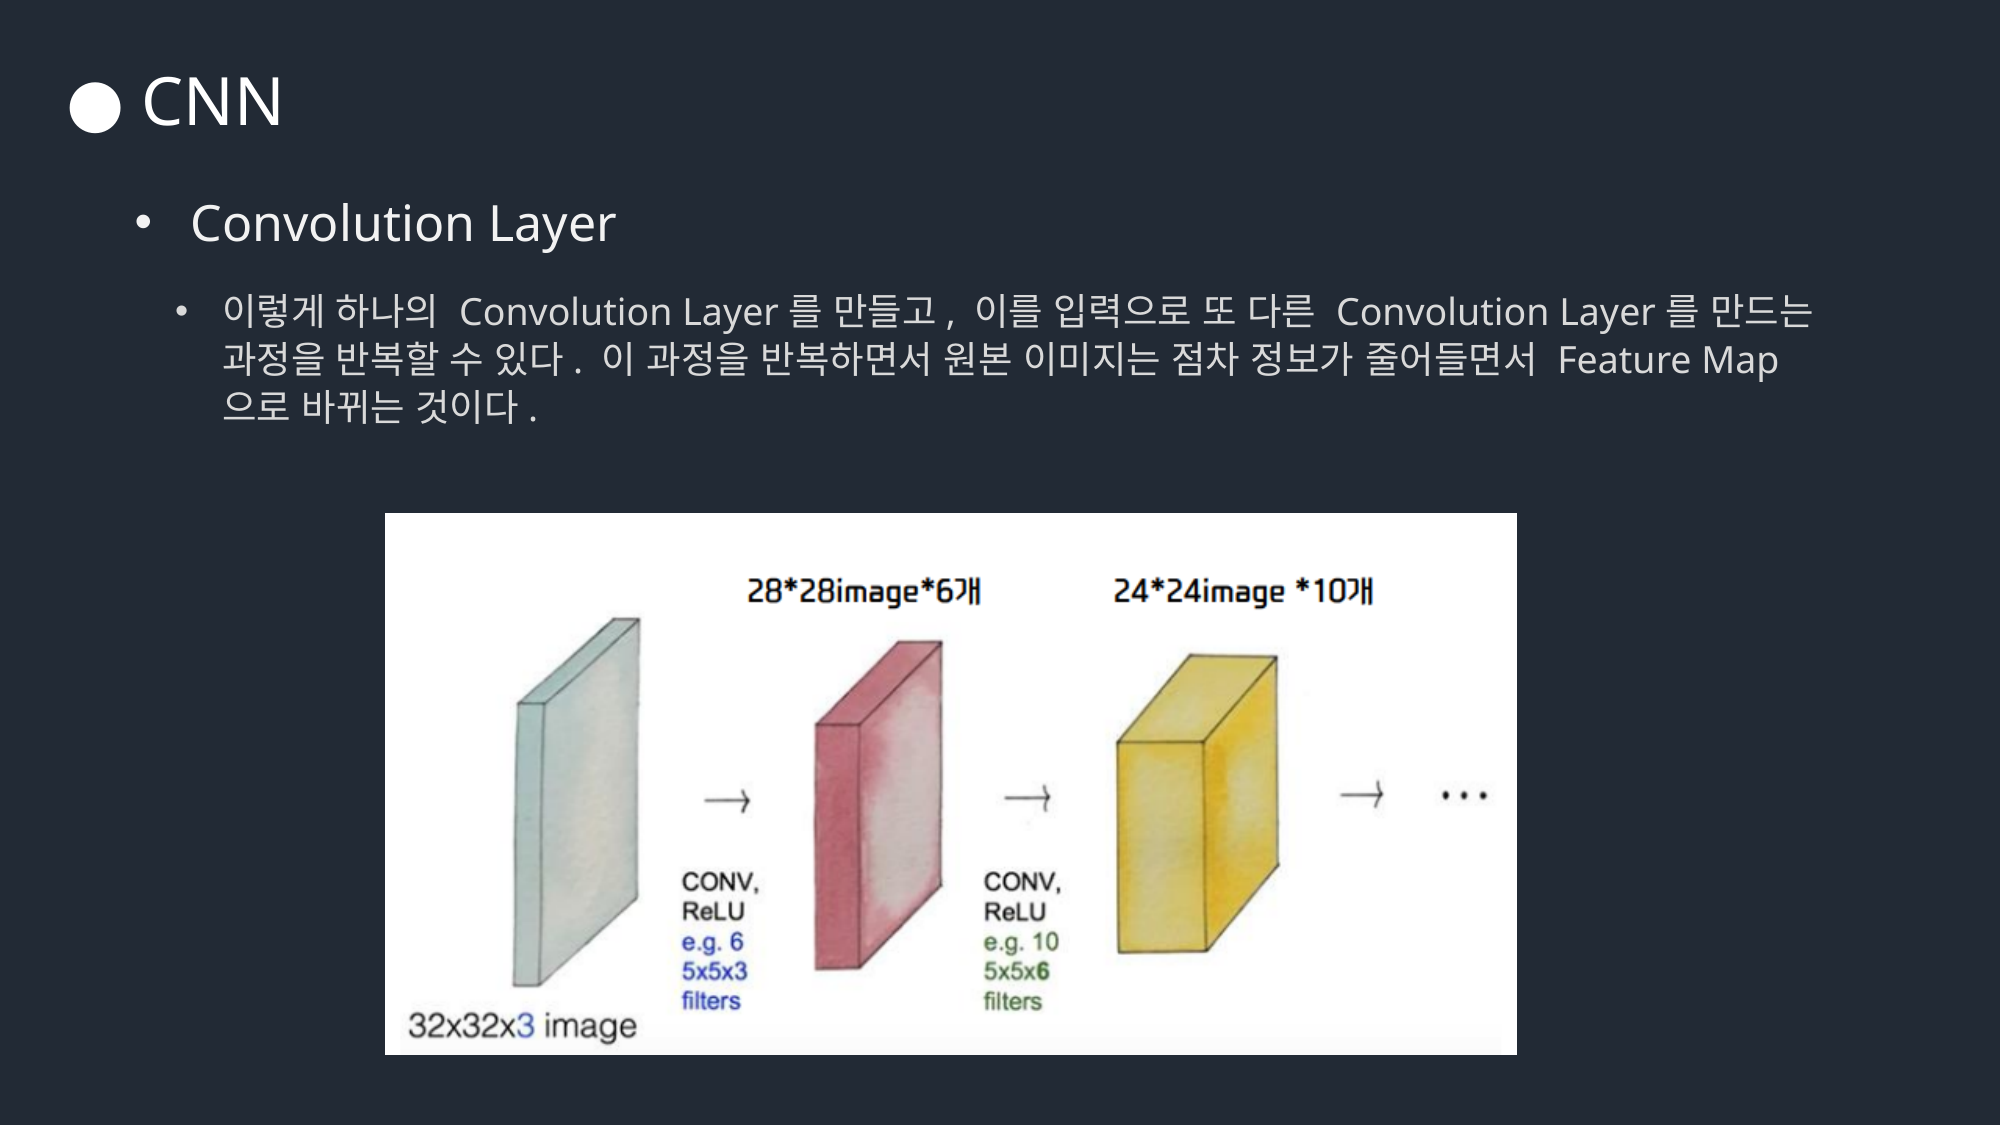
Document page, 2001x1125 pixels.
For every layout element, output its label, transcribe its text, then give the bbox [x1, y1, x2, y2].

text_box ● CNN [51, 51, 1415, 146]
text_box Convolution Layer [119, 184, 1783, 259]
text_box 이렇게 하나의 Convolution Layer를 만들고, 이를 입력으로 또 다른 Convolution Layer를 만드는 과정을 반복할 수 있다. 이 과정을 반복하면서 원본 이미지는 점차 정보가 줄어들면서 Feature Map으로 바뀌는 것이다. [160, 277, 1866, 437]
picture [385, 513, 1517, 1055]
